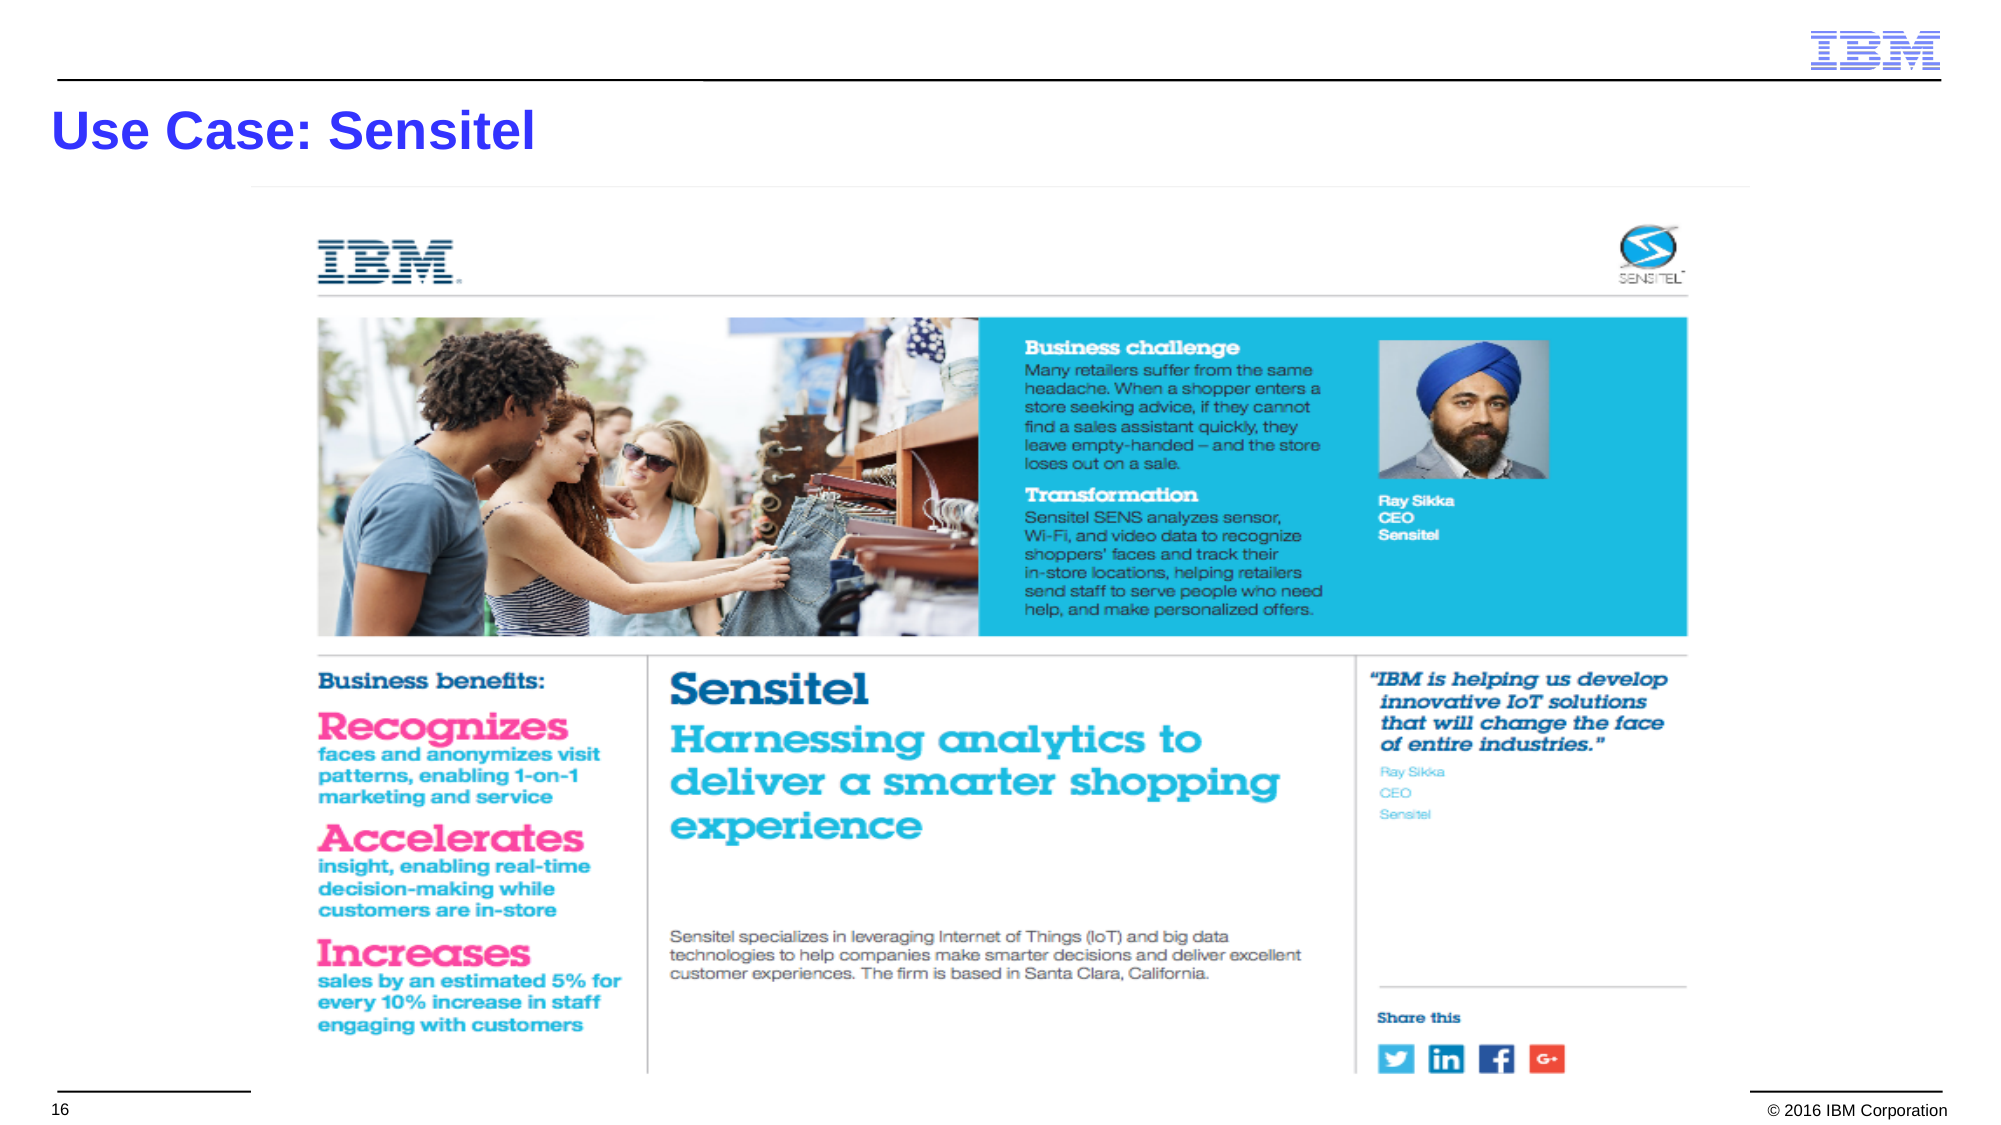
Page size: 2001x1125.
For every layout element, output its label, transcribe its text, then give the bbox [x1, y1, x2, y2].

picture [251, 186, 1751, 1125]
title Use Case: Sensitel [36, 88, 1963, 187]
picture [1811, 31, 1940, 70]
